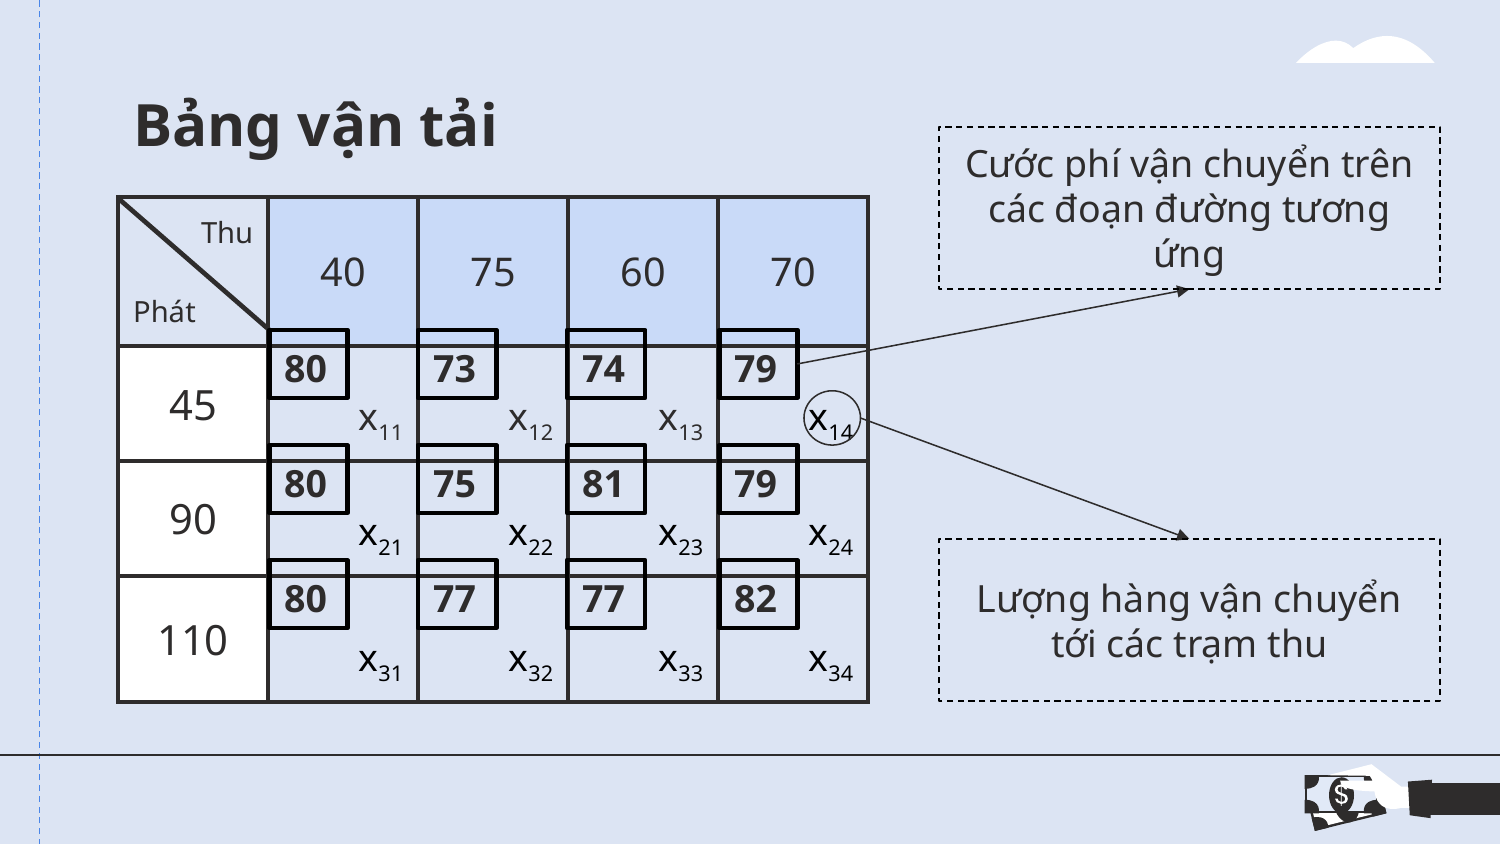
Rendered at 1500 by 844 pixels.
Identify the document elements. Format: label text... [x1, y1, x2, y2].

table_cell x31 [270, 578, 416, 700]
table_header 40 [270, 199, 416, 344]
table_cell 45 [120, 348, 266, 459]
text_box 73 [418, 330, 497, 398]
text_box 77 [567, 560, 646, 628]
text_box Lượng hàng vận chuyển tới các trạm thu [938, 538, 1440, 702]
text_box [860, 417, 1190, 540]
text_box 80 [269, 330, 348, 398]
text_box 80 [269, 445, 348, 513]
table_header Thu Phát [120, 338, 266, 344]
table_cell x34 [720, 578, 866, 700]
table_header 75 [420, 199, 566, 344]
text_box 79 [719, 330, 798, 398]
table_header 60 [570, 199, 716, 344]
table_cell x21 [270, 463, 416, 574]
table_cell 90 [120, 463, 266, 574]
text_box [118, 198, 270, 330]
text_box 75 [418, 445, 497, 513]
text_box 82 [719, 560, 798, 628]
text_box 81 [567, 445, 646, 513]
table_cell 110 [120, 578, 266, 700]
text_box 79 [719, 445, 798, 513]
table_cell x32 [420, 578, 566, 700]
text_box 74 [567, 330, 646, 398]
table_cell x13 [570, 348, 716, 459]
text_box 77 [418, 560, 497, 628]
table_cell x23 [570, 463, 716, 574]
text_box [796, 288, 1190, 365]
text_box [803, 390, 861, 446]
text_box Cước phí vận chuyển trên các đoạn đường tương ứng [938, 126, 1440, 290]
table_header 70 [720, 199, 866, 330]
table_cell x33 [570, 578, 716, 700]
title Bảng vận tải [118, 72, 1382, 167]
table_cell x11 [270, 348, 416, 459]
table_cell x12 [420, 348, 566, 459]
table_cell x22 [420, 463, 566, 574]
text_box 80 [269, 560, 348, 628]
table_cell x14 [720, 373, 866, 459]
table_cell x24 [720, 463, 866, 574]
